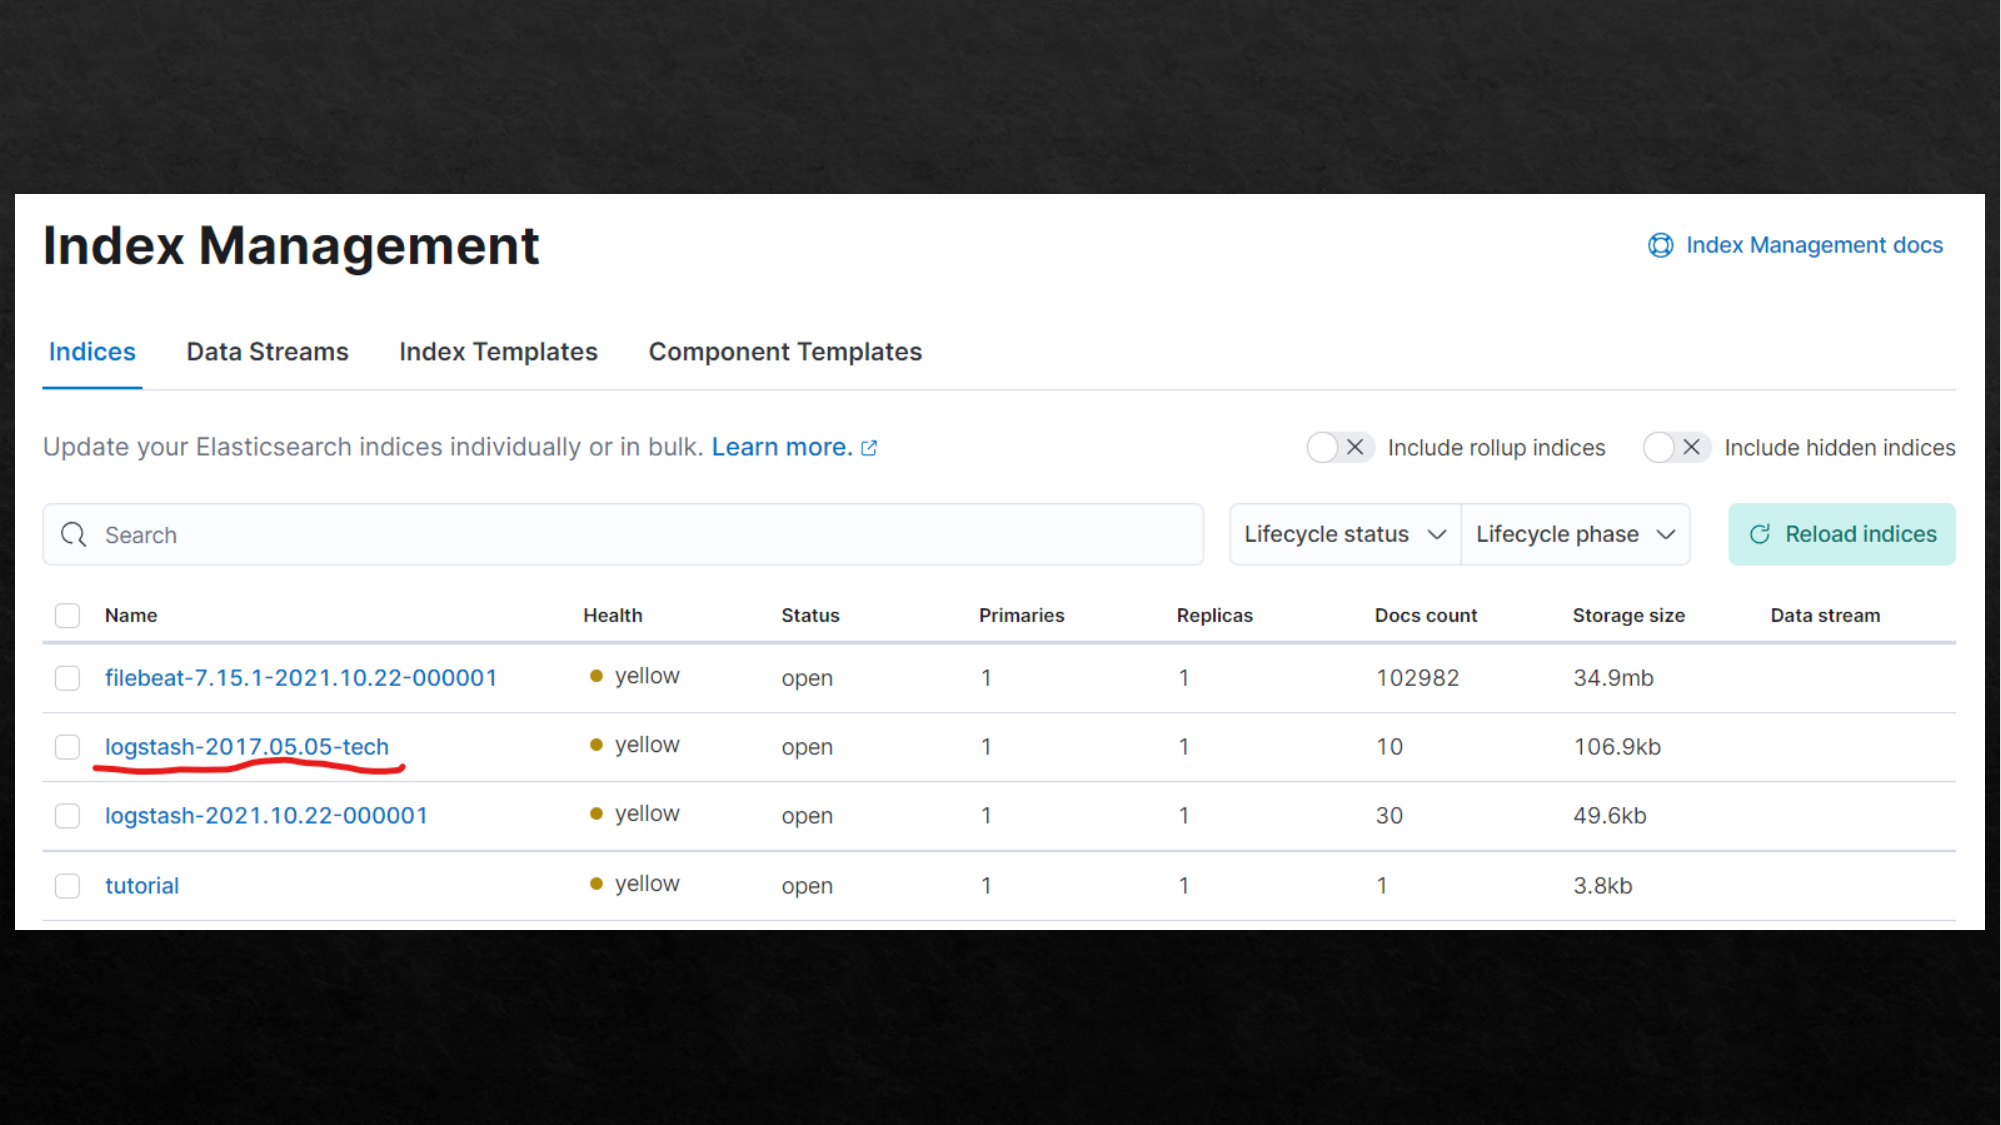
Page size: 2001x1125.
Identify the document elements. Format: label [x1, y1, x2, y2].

picture [15, 194, 1985, 931]
